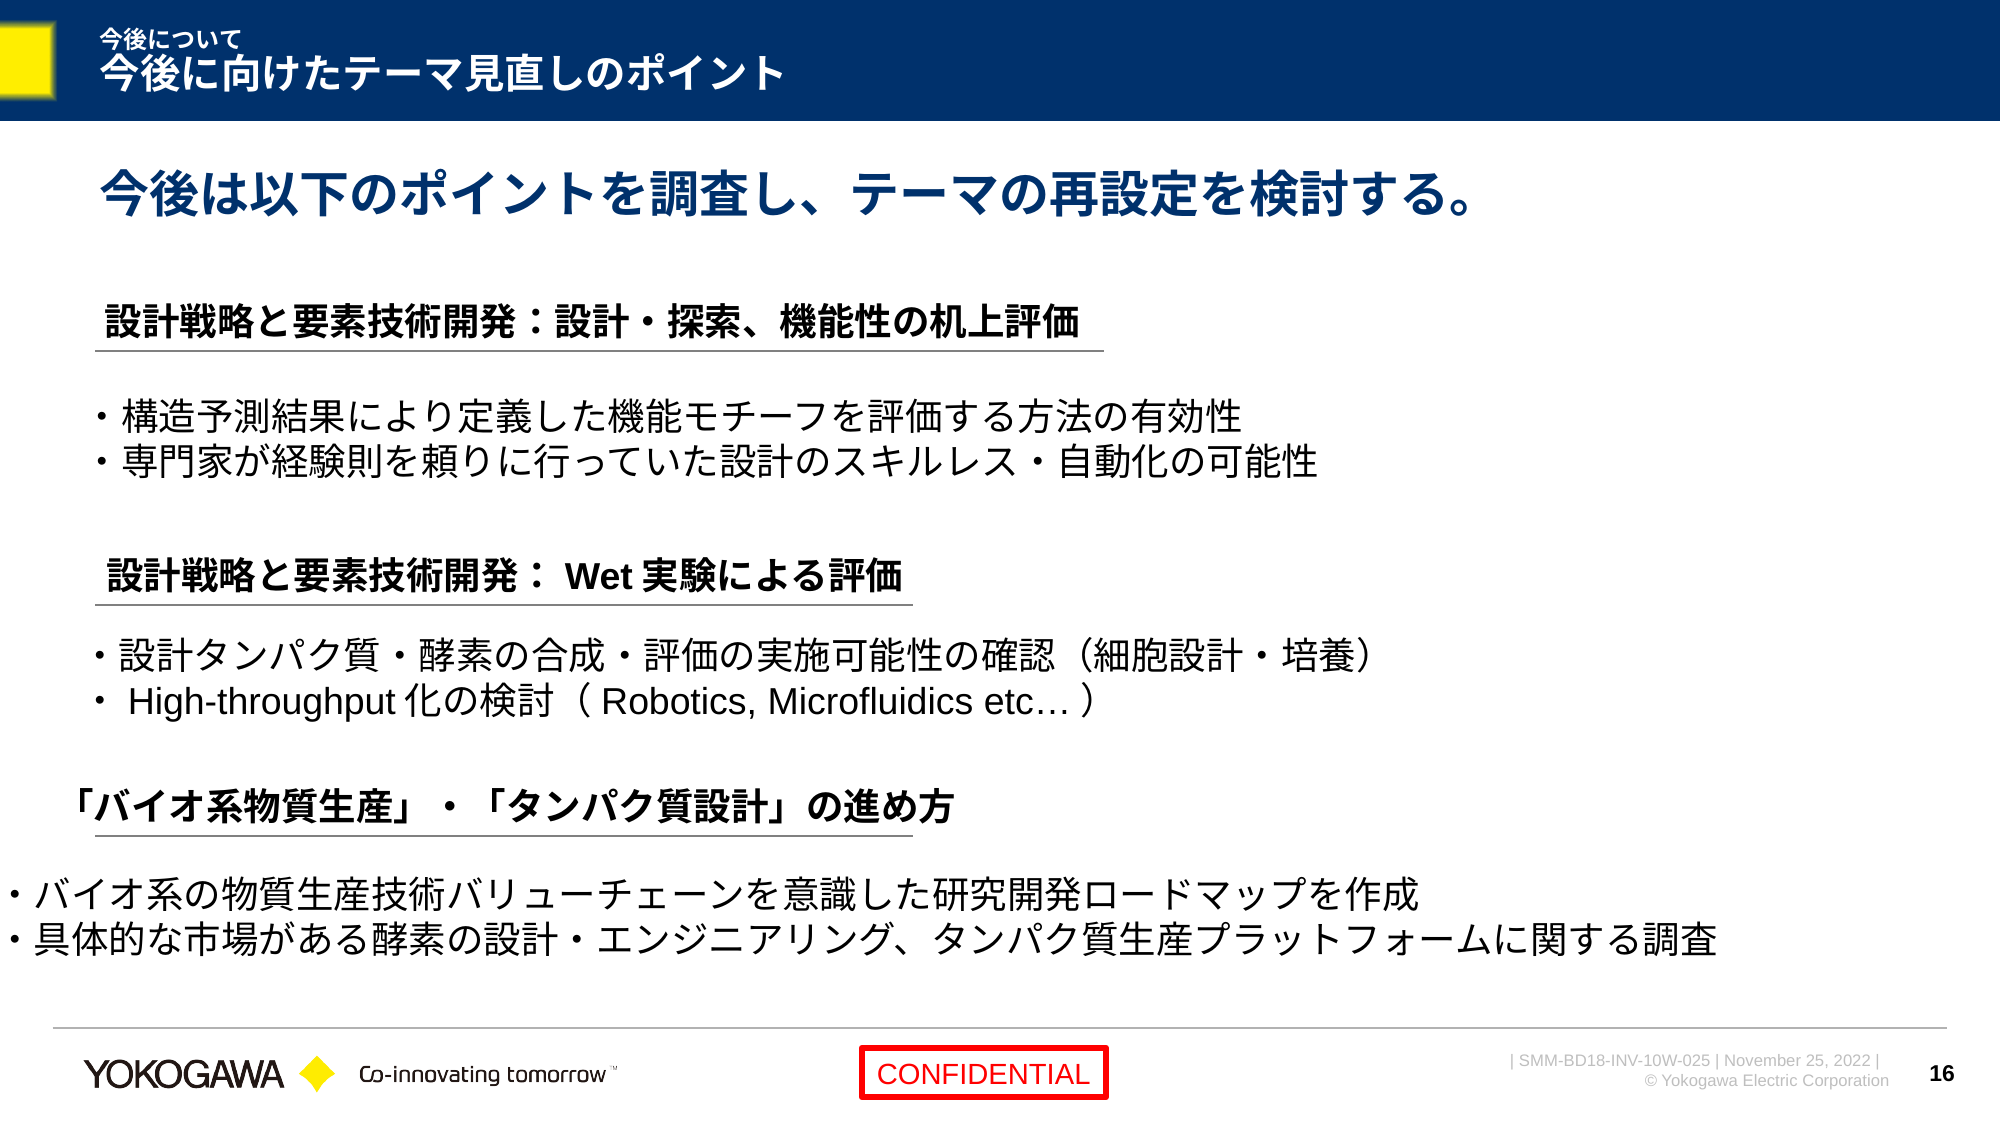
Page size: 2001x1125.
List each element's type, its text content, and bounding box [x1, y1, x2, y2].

picture [83, 1055, 617, 1093]
text_box ・構造予測結果により定義した機能モチーフを評価する方法の有効性 ・専門家が経験則を頼りに行っていた設計のスキルレス・自動化の可能性 [68, 385, 1334, 491]
text_box 「バイオ系物質生産」・「タンパク質設計」の進め方 [41, 775, 972, 836]
text_box ・設計タンパク質・酵素の合成・評価の実施可能性の確認（細胞設計・培養） ・High-throughput化の検討（Robotics, Microfluidics etc…） [66, 624, 1409, 730]
text_box 設計戦略と要素技術開発：Wet実験による評価 [91, 544, 919, 605]
slide_number 16 [1904, 1042, 1970, 1103]
picture [0, 6, 69, 115]
title 今後について 今後に向けたテーマ見直しのポイント [84, 20, 1955, 106]
text_box 設計戦略と要素技術開発：設計・探索、機能性の机上評価 [90, 290, 1095, 351]
text_box ・バイオ系の物質生産技術バリューチェーンを意識した研究開発ロードマップを作成 ・具体的な市場がある酵素の設計・エンジニアリング、タンパク質生産プラットフォームに関する調査 [0, 863, 1733, 969]
list 今後は以下のポイントを調査し、テーマの再設定を検討する。 [84, 162, 1946, 232]
